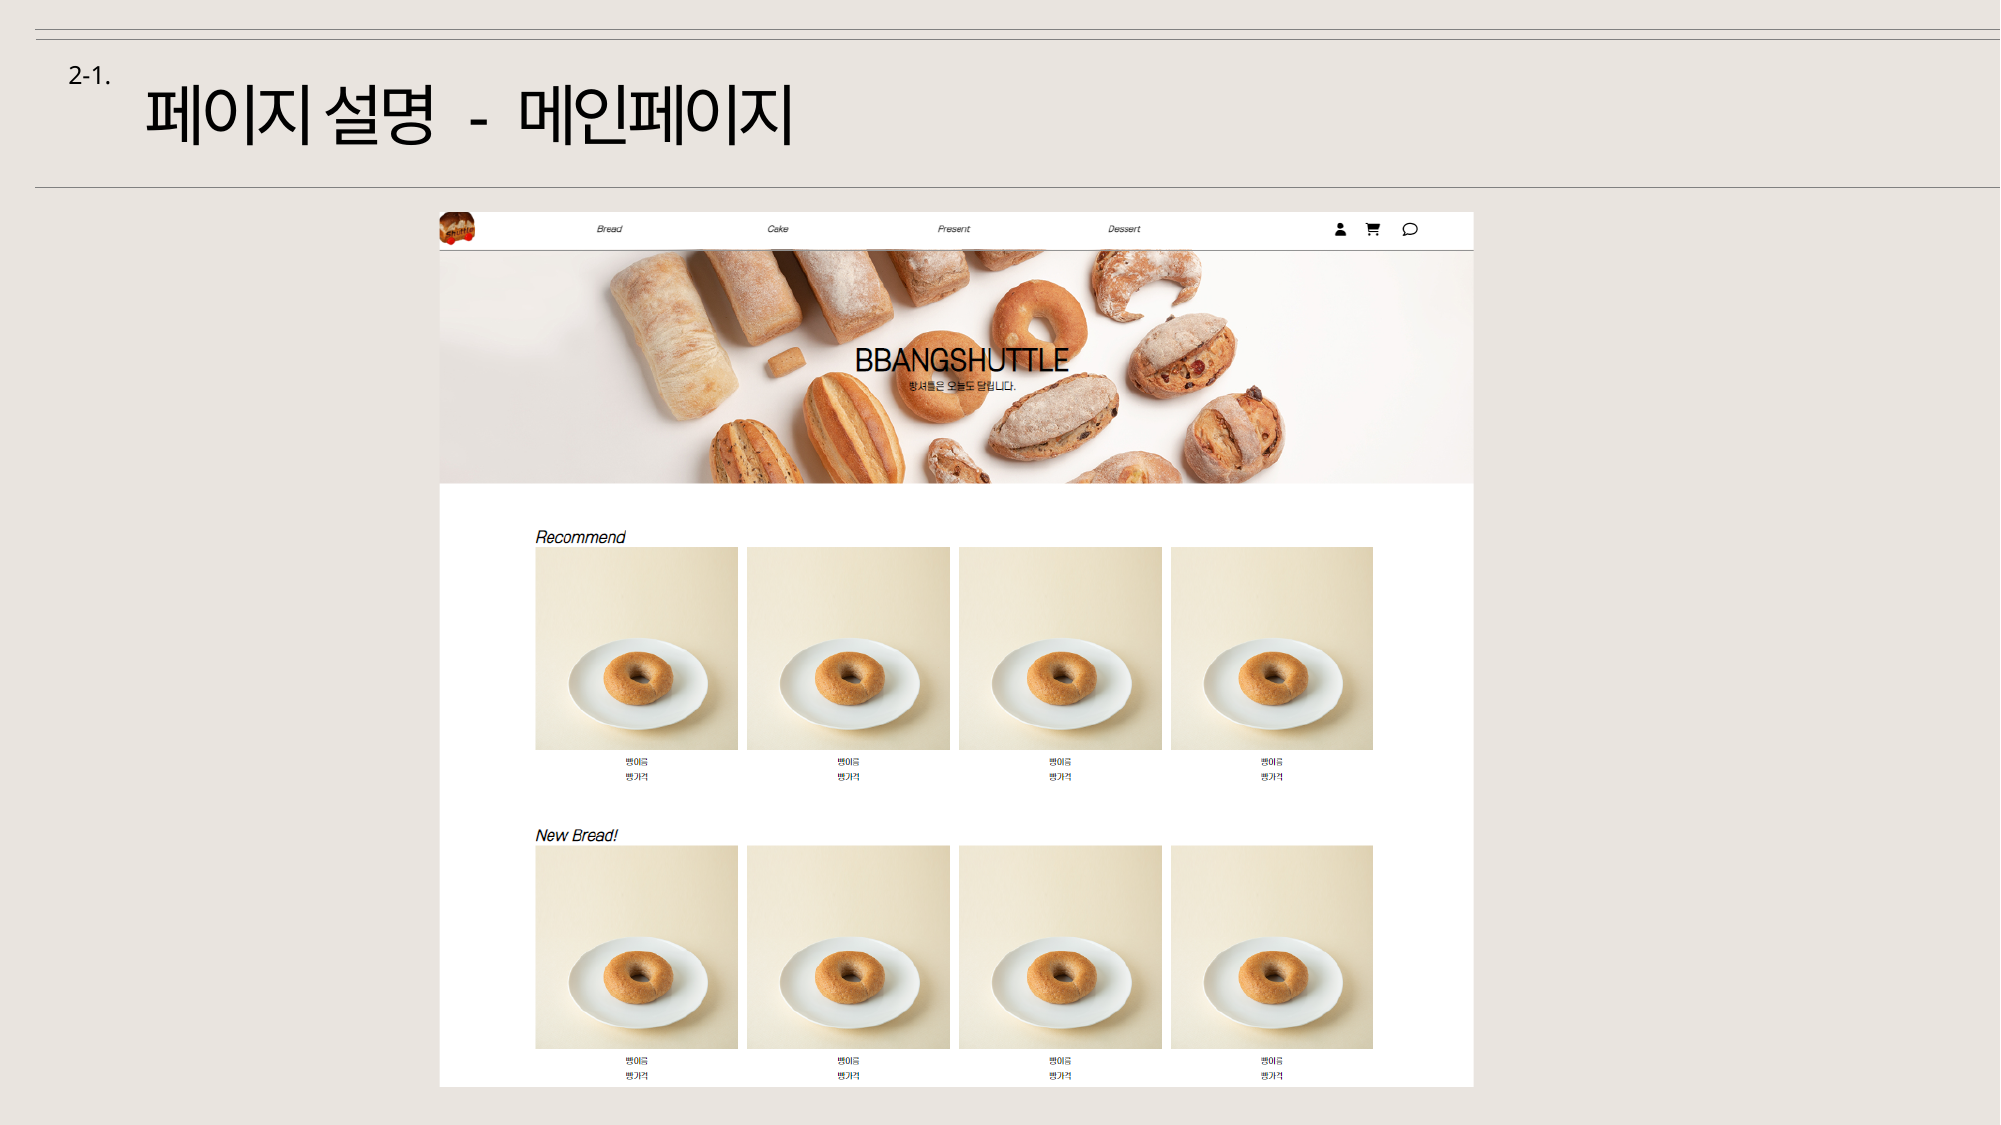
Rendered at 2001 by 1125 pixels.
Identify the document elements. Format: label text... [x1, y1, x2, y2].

text_box 2-1. [53, 52, 127, 98]
text_box 페이지 설명 - 메인페이지 [130, 66, 814, 162]
picture [439, 212, 1474, 1087]
